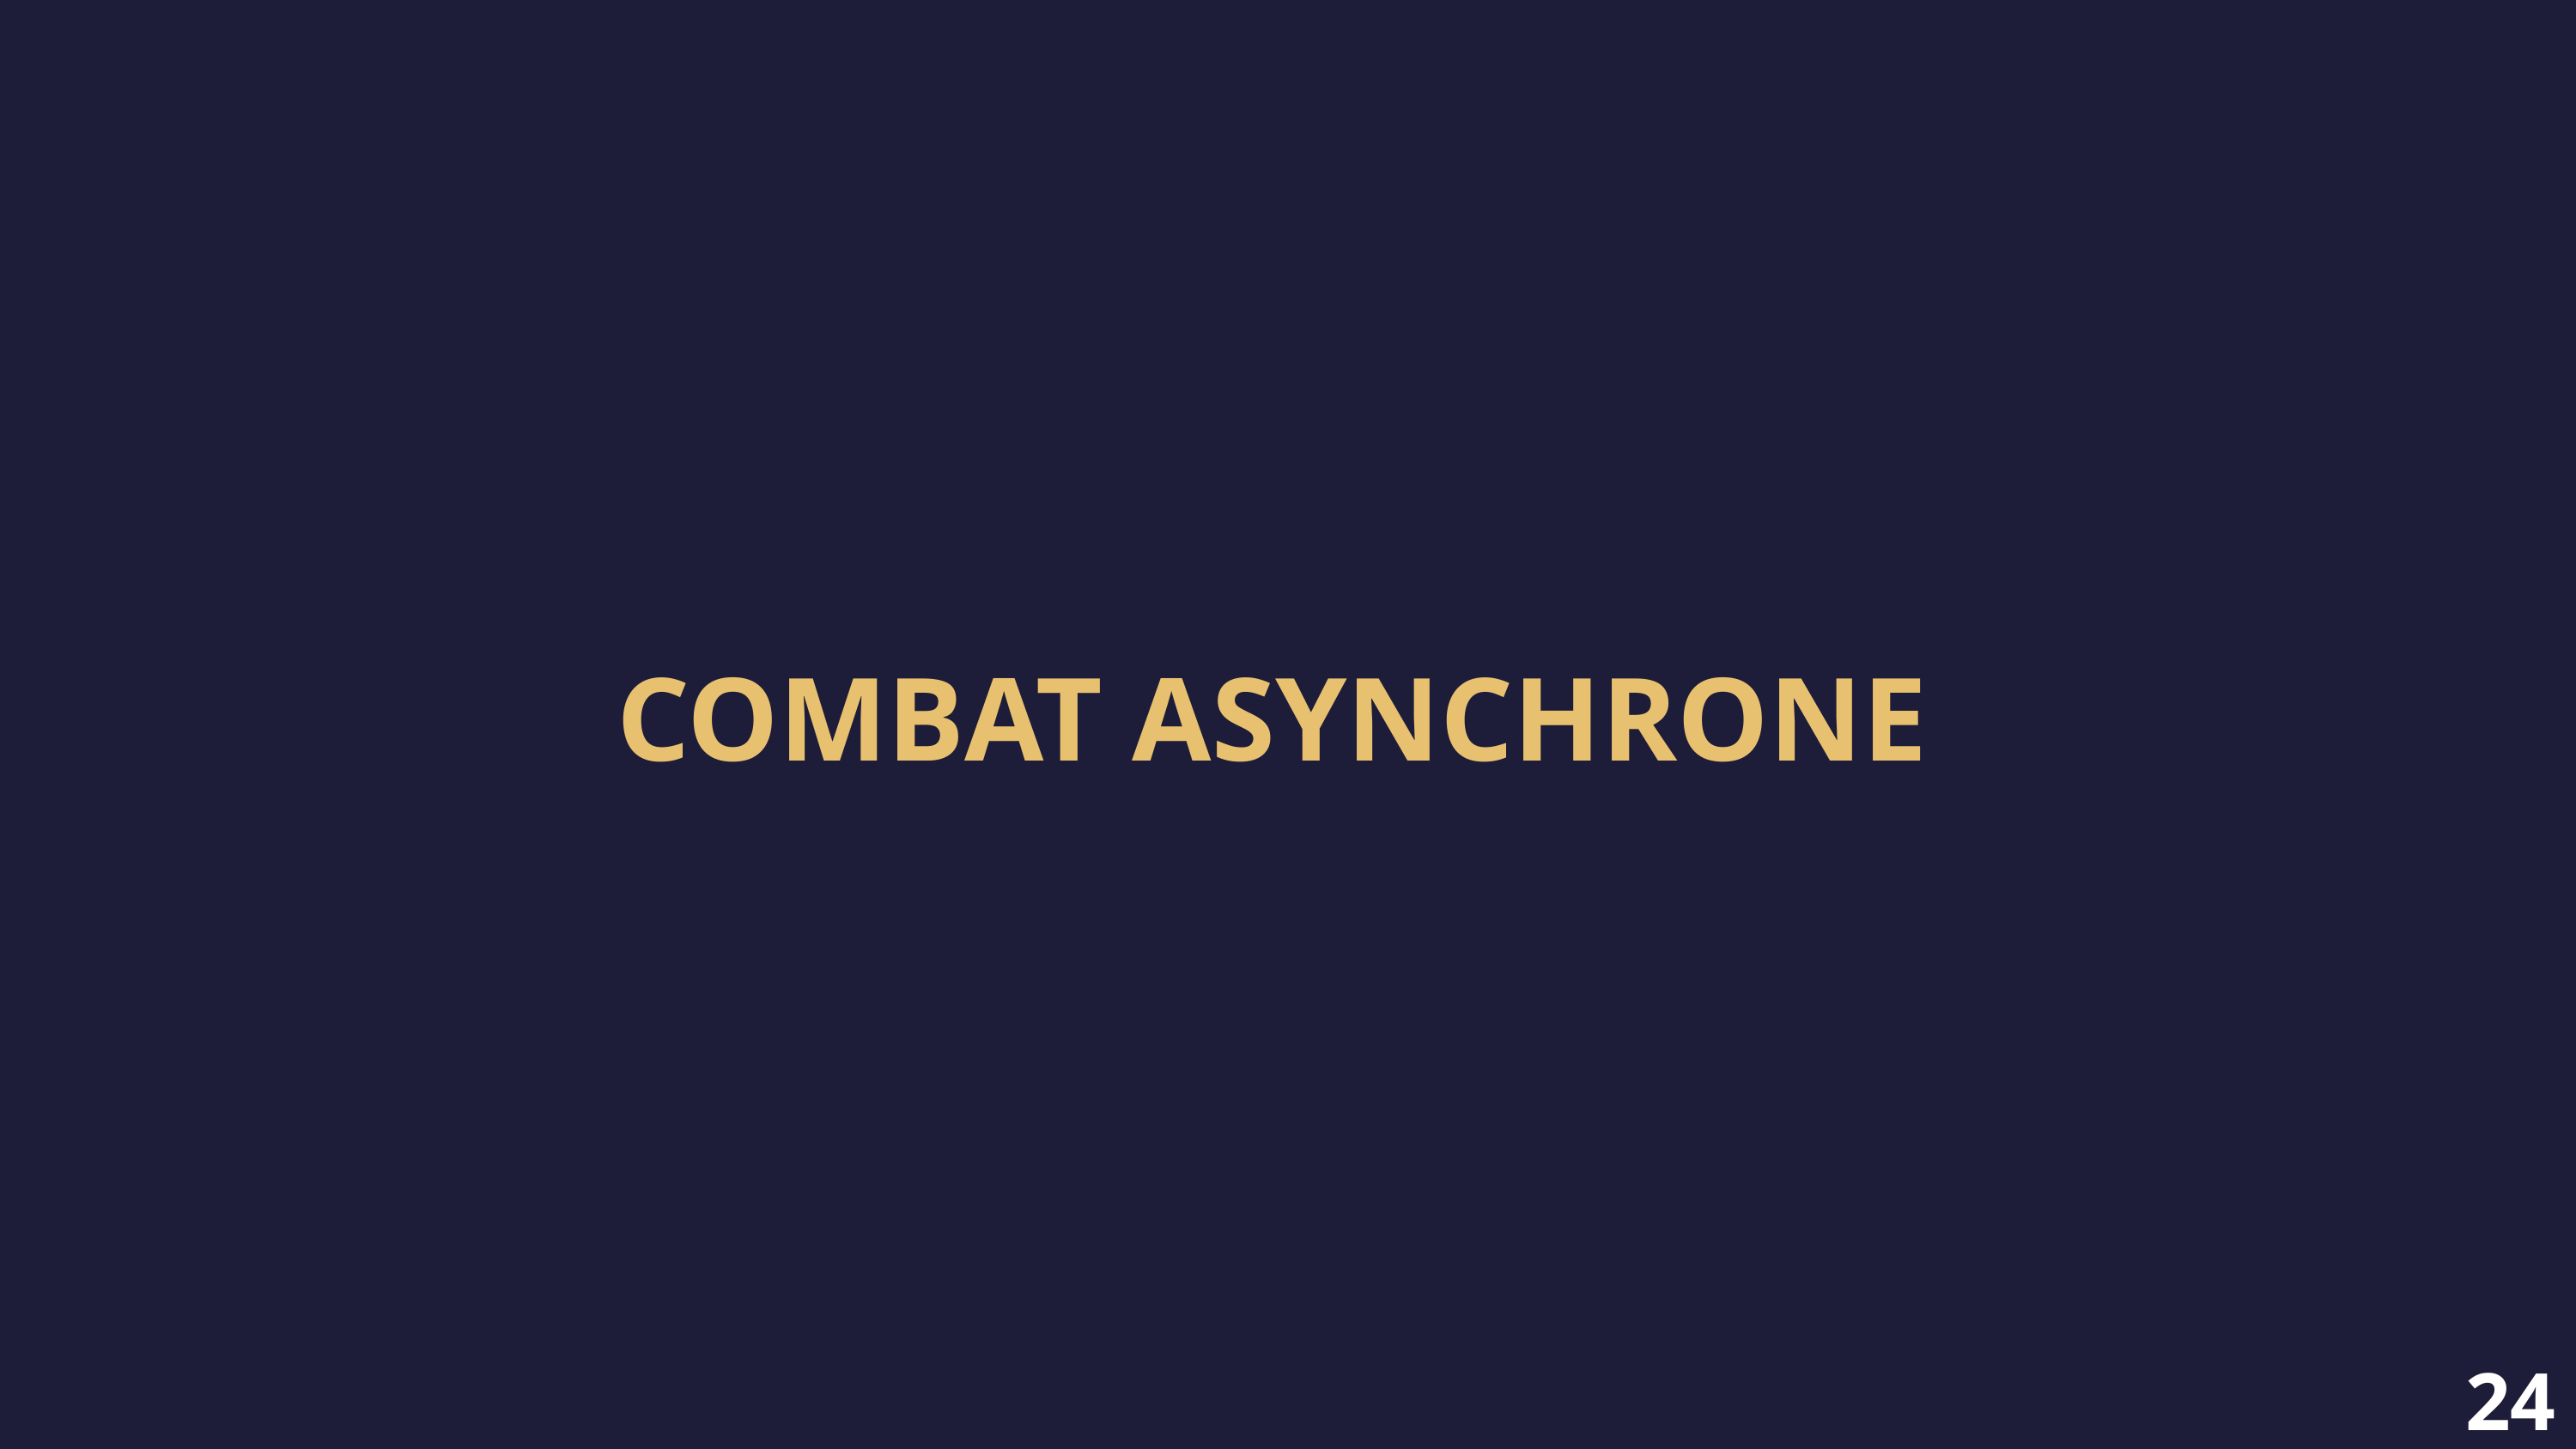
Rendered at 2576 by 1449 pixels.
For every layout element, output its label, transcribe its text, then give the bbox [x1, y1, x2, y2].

text_box COMBAT ASYNCHRONE [617, 646, 1959, 785]
text_box 24 [2445, 1337, 2576, 1446]
